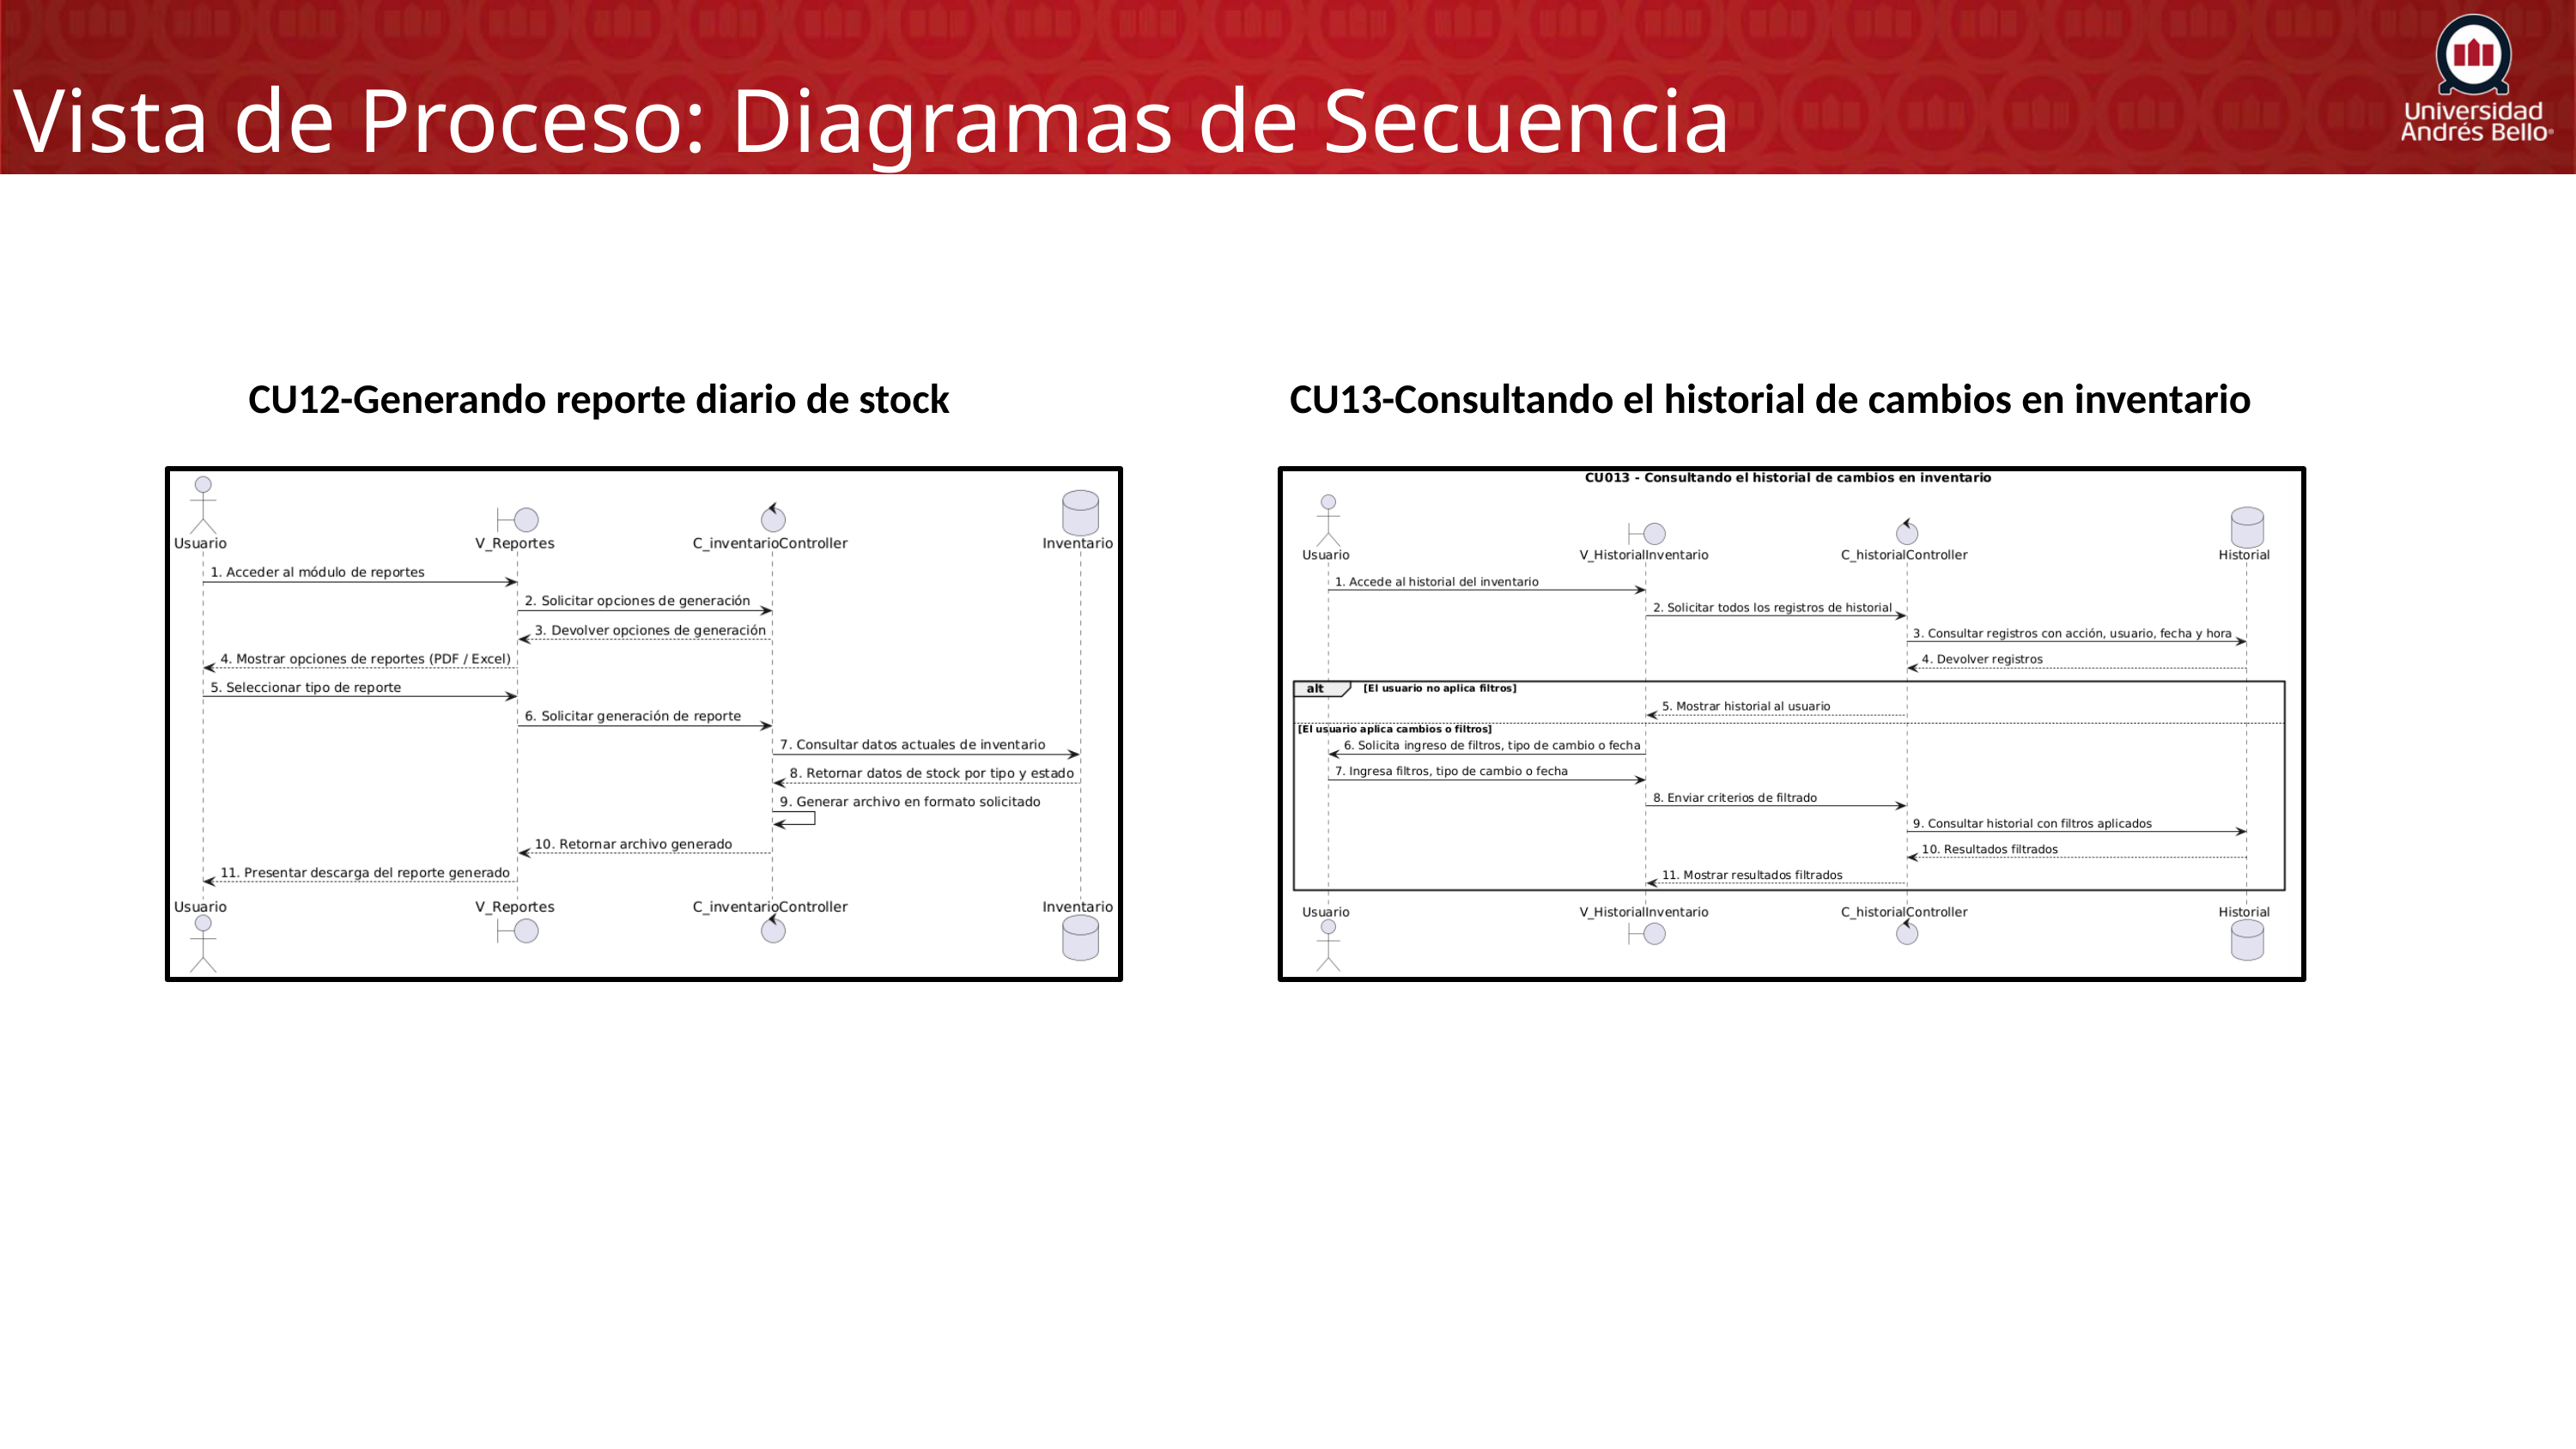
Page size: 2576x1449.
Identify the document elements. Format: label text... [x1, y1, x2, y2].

text_box CU13-Consultando el historial de cambios en inventario [1185, 341, 2358, 422]
picture [169, 471, 1119, 978]
picture [1283, 471, 2302, 978]
text_box Vista de Proceso: Diagramas de Secuencia [13, 39, 1814, 170]
text_box CU12-Generando reporte diario de stock [13, 341, 1185, 422]
text_box [2401, 14, 2554, 141]
text_box [0, 0, 2576, 174]
